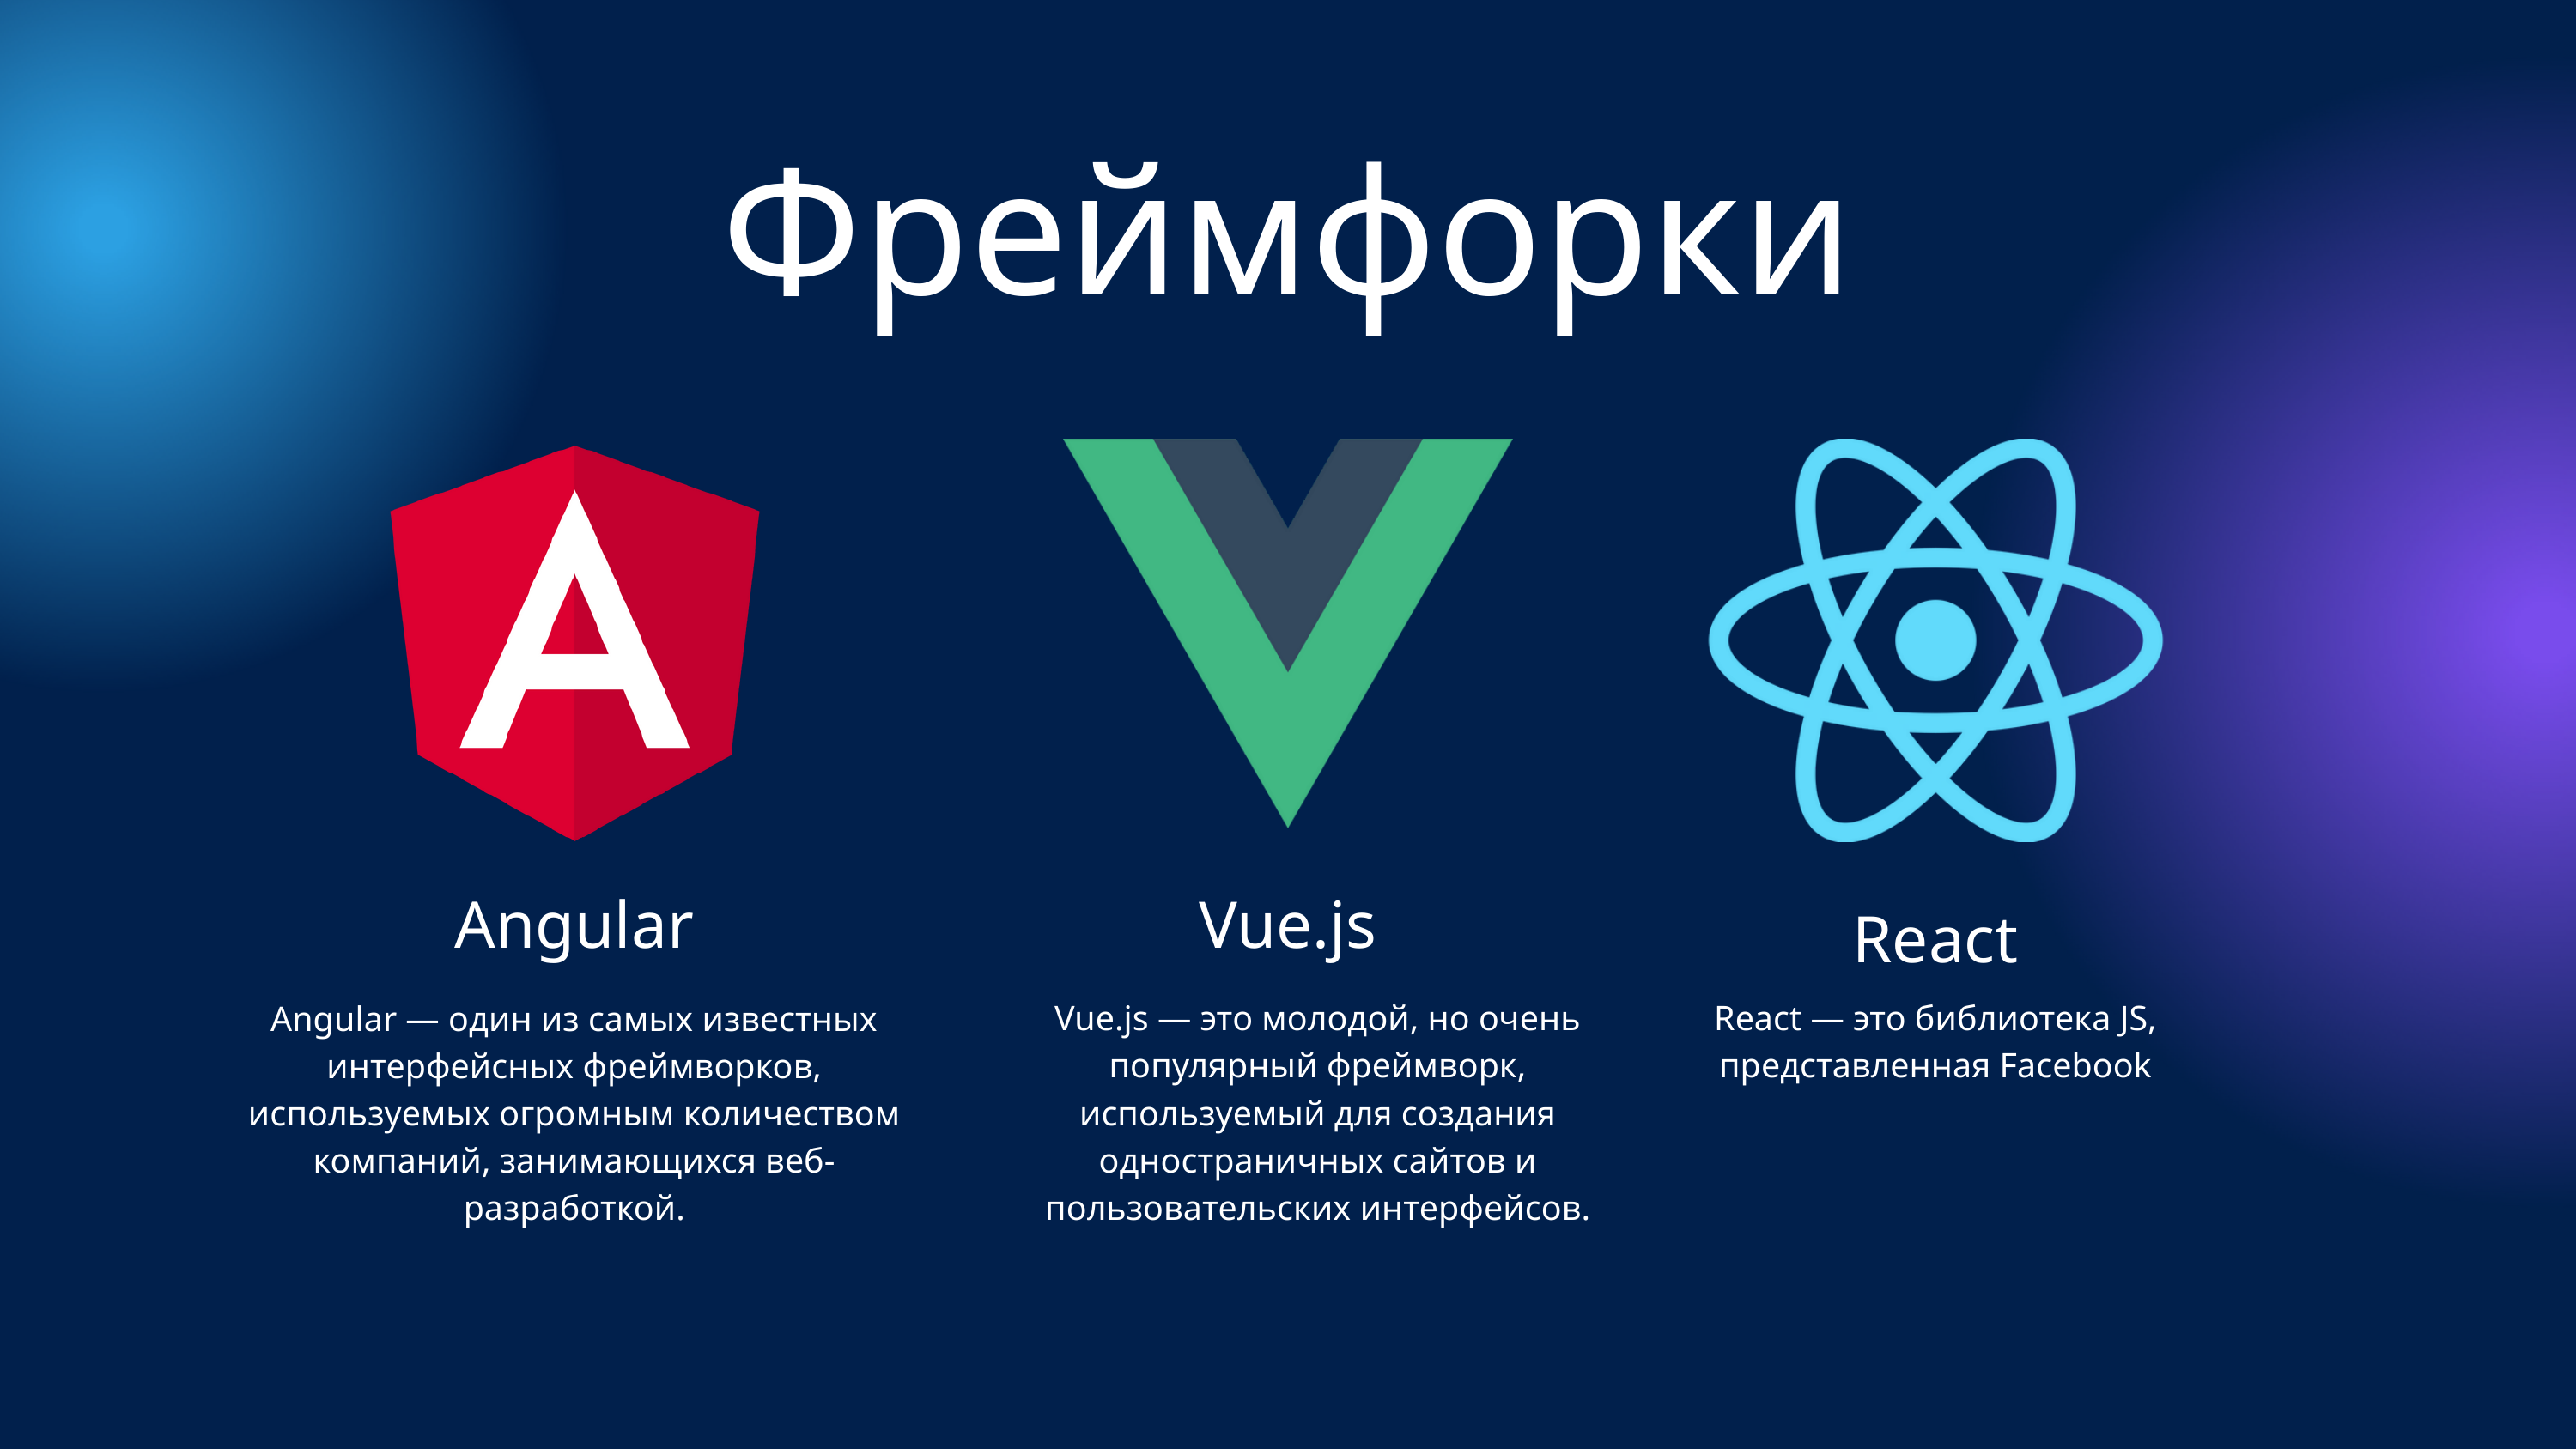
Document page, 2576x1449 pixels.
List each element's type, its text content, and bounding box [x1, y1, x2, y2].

picture [1063, 439, 1513, 828]
text_box Фреймфорки [619, 85, 1907, 330]
picture [0, 0, 823, 882]
text_box React [1668, 885, 1907, 975]
text_box Vue.js — это молодой, но очень популярный фреймворк, используемый для создания одностраничных сайтов и пользовательских интерфейсов. [982, 990, 1653, 1228]
text_box React — это библиотека JS, представленная Facebook [1674, 990, 1907, 1085]
picture [1703, 0, 2576, 1267]
text_box Angular [346, 888, 803, 961]
text_box Angular — один из самых известных интерфейсных фреймворков, используемых огромным количеством компаний, занимающихся веб-разработкой. [230, 990, 918, 1228]
text_box Vue.js [1021, 870, 1555, 961]
